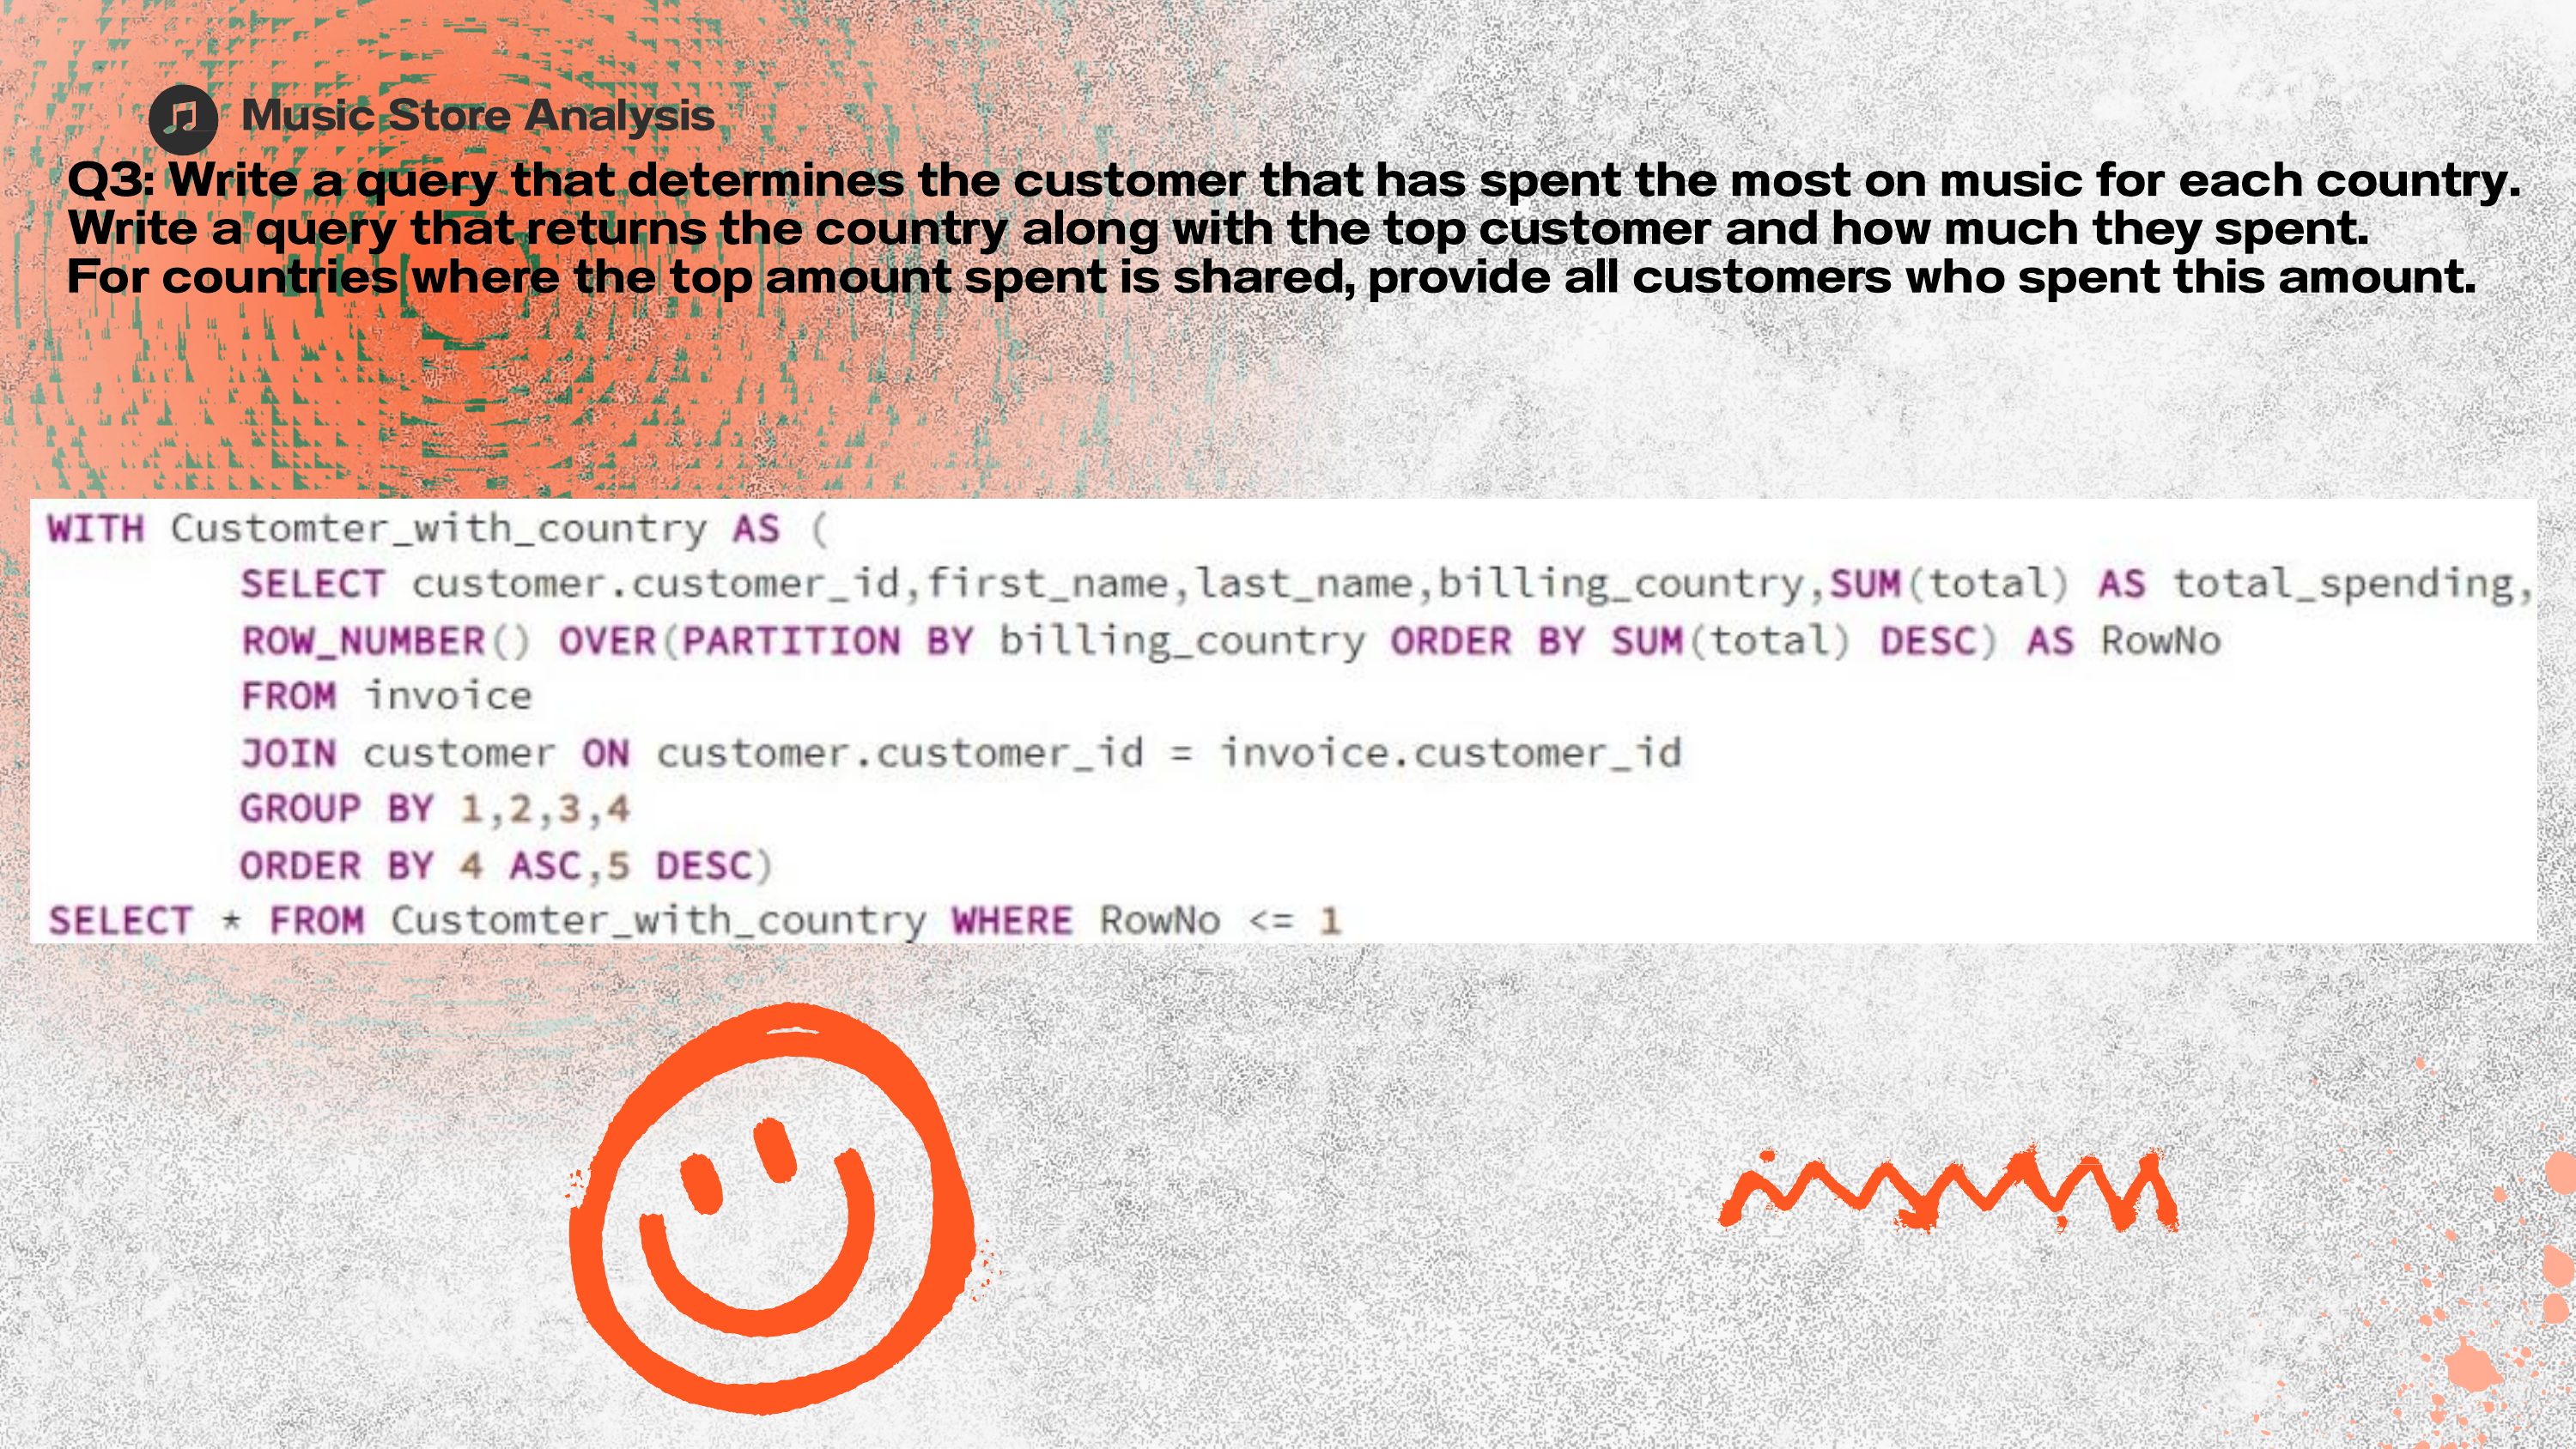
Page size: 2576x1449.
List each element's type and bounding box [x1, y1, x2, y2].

text_box [0, 0, 2576, 1449]
